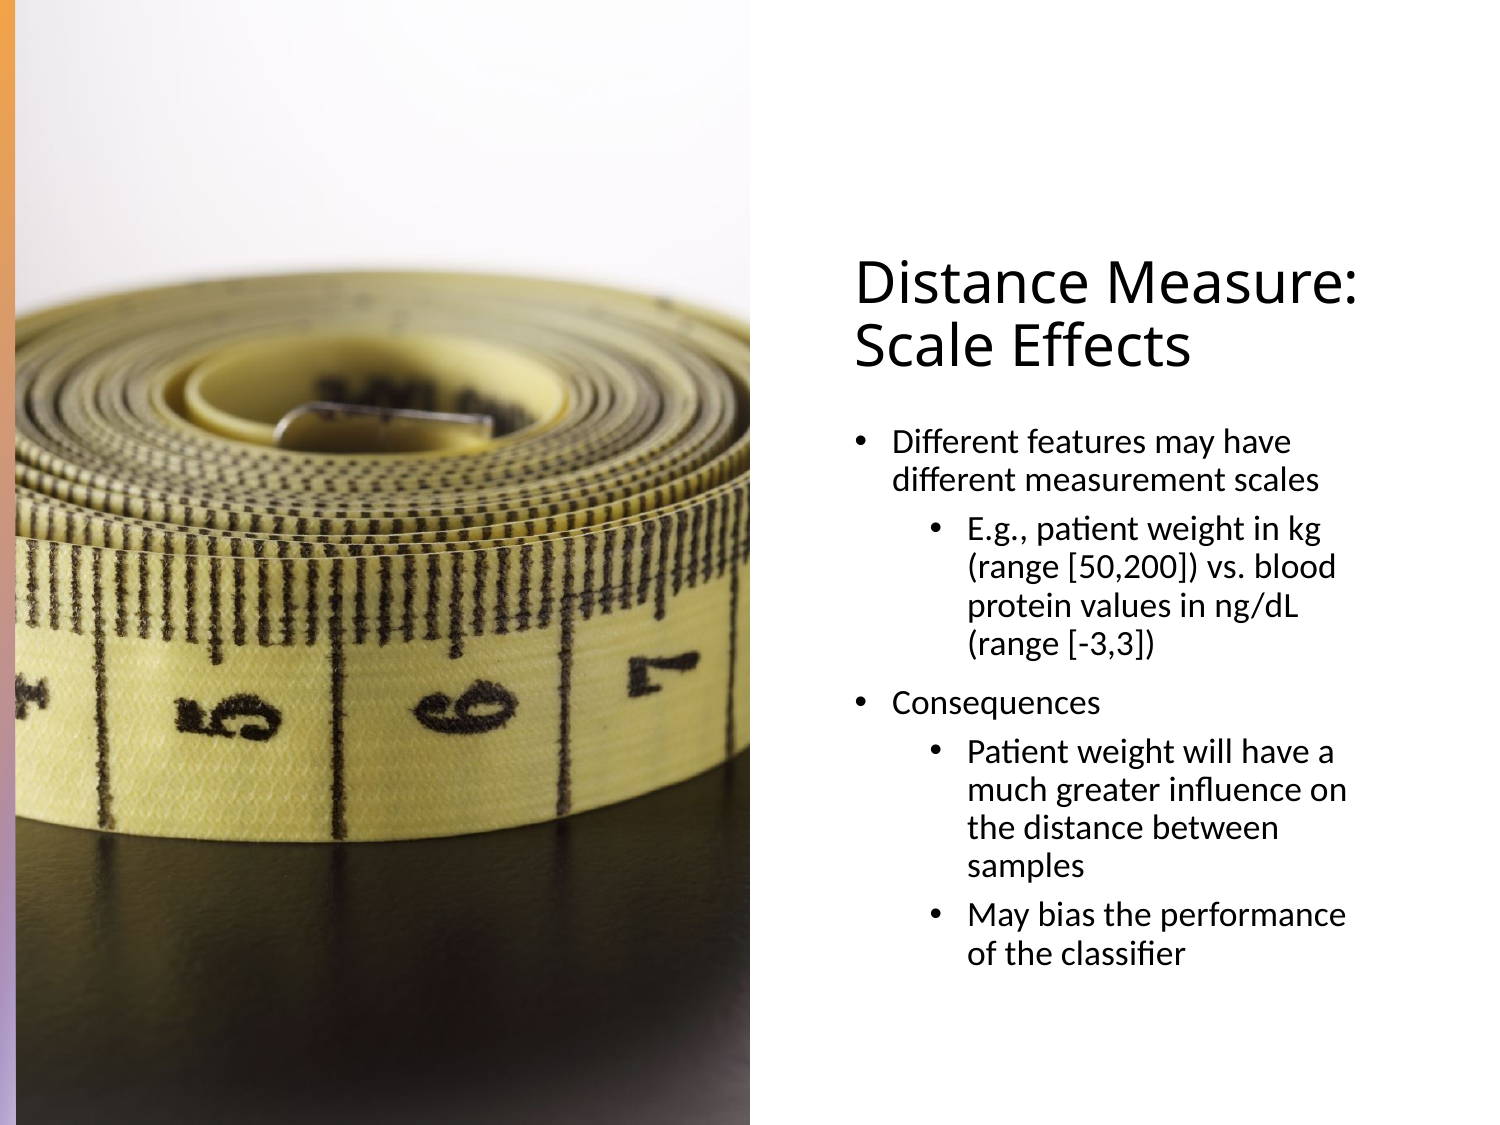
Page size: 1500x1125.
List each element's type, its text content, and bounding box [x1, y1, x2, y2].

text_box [0, 0, 16, 1125]
picture [16, 0, 750, 1125]
title Distance Measure: Scale Effects [839, 121, 1393, 387]
list Different features may have different measurement scales E.g., patient weight in kg (range [50,200]) vs. blood protein values in ng/dL (range [-3,3]) Consequences Patient weight will have a much greater influence on the distance between samples May bias the performance of the classifier [839, 415, 1393, 982]
